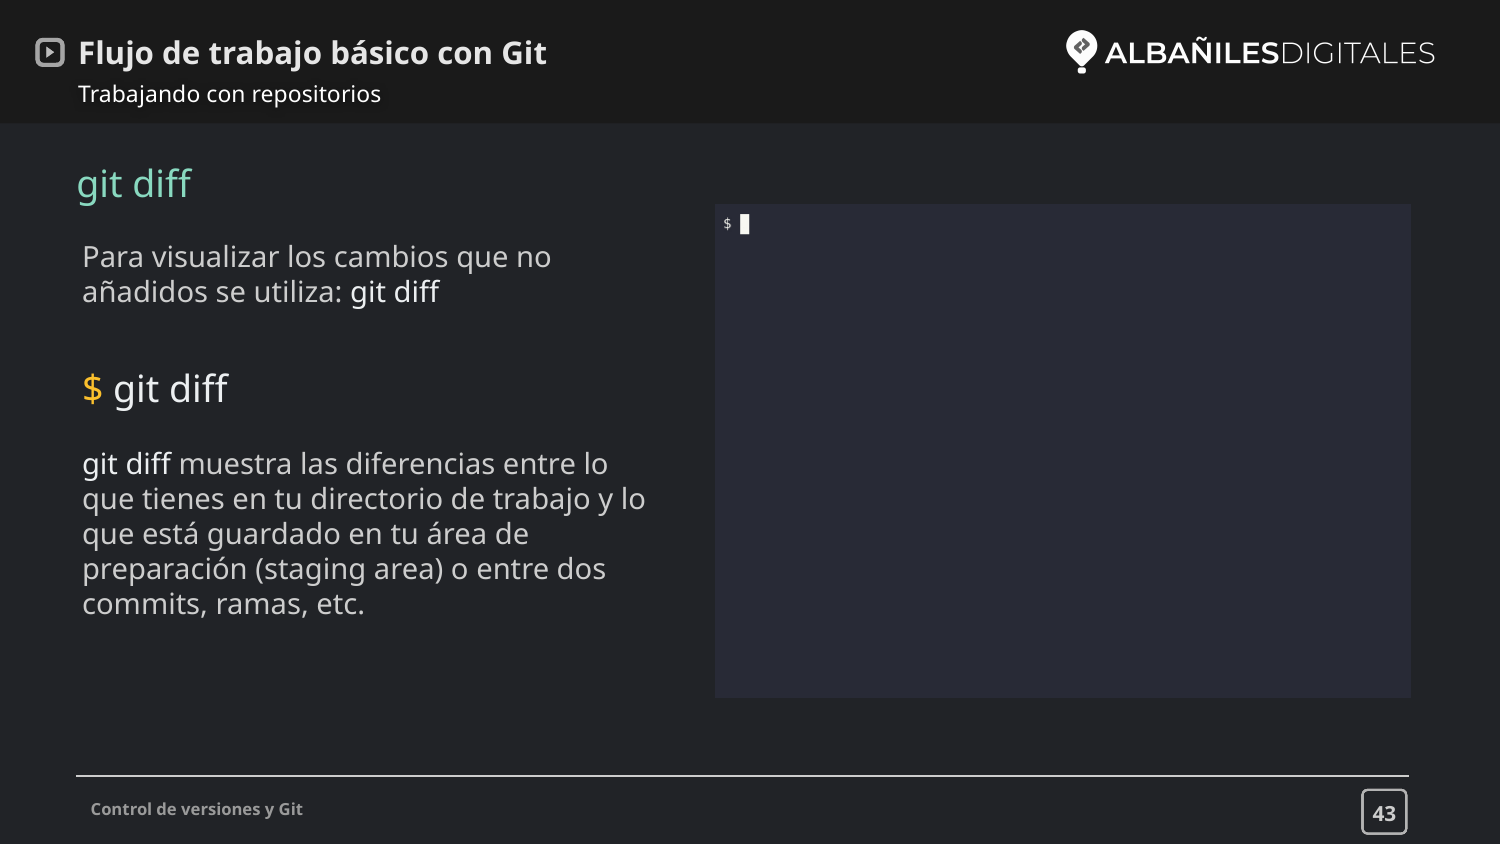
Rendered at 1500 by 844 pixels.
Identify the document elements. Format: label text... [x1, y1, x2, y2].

text_box Para visualizar los cambios que no añadidos se utiliza: git diff $ git diff git diff muestra las diferencias entre lo que tienes en tu directorio de trabajo y lo que está guardado en tu área de preparación (staging area) o entre dos commits, ramas, etc. [76, 232, 668, 626]
title Flujo de trabajo básico con Git [63, 18, 934, 61]
slide_number 43 [1352, 785, 1417, 844]
picture [1066, 30, 1439, 74]
text_box git diff [76, 140, 788, 233]
picture [714, 204, 1411, 698]
subtitle Trabajando con repositorios [63, 64, 1324, 114]
